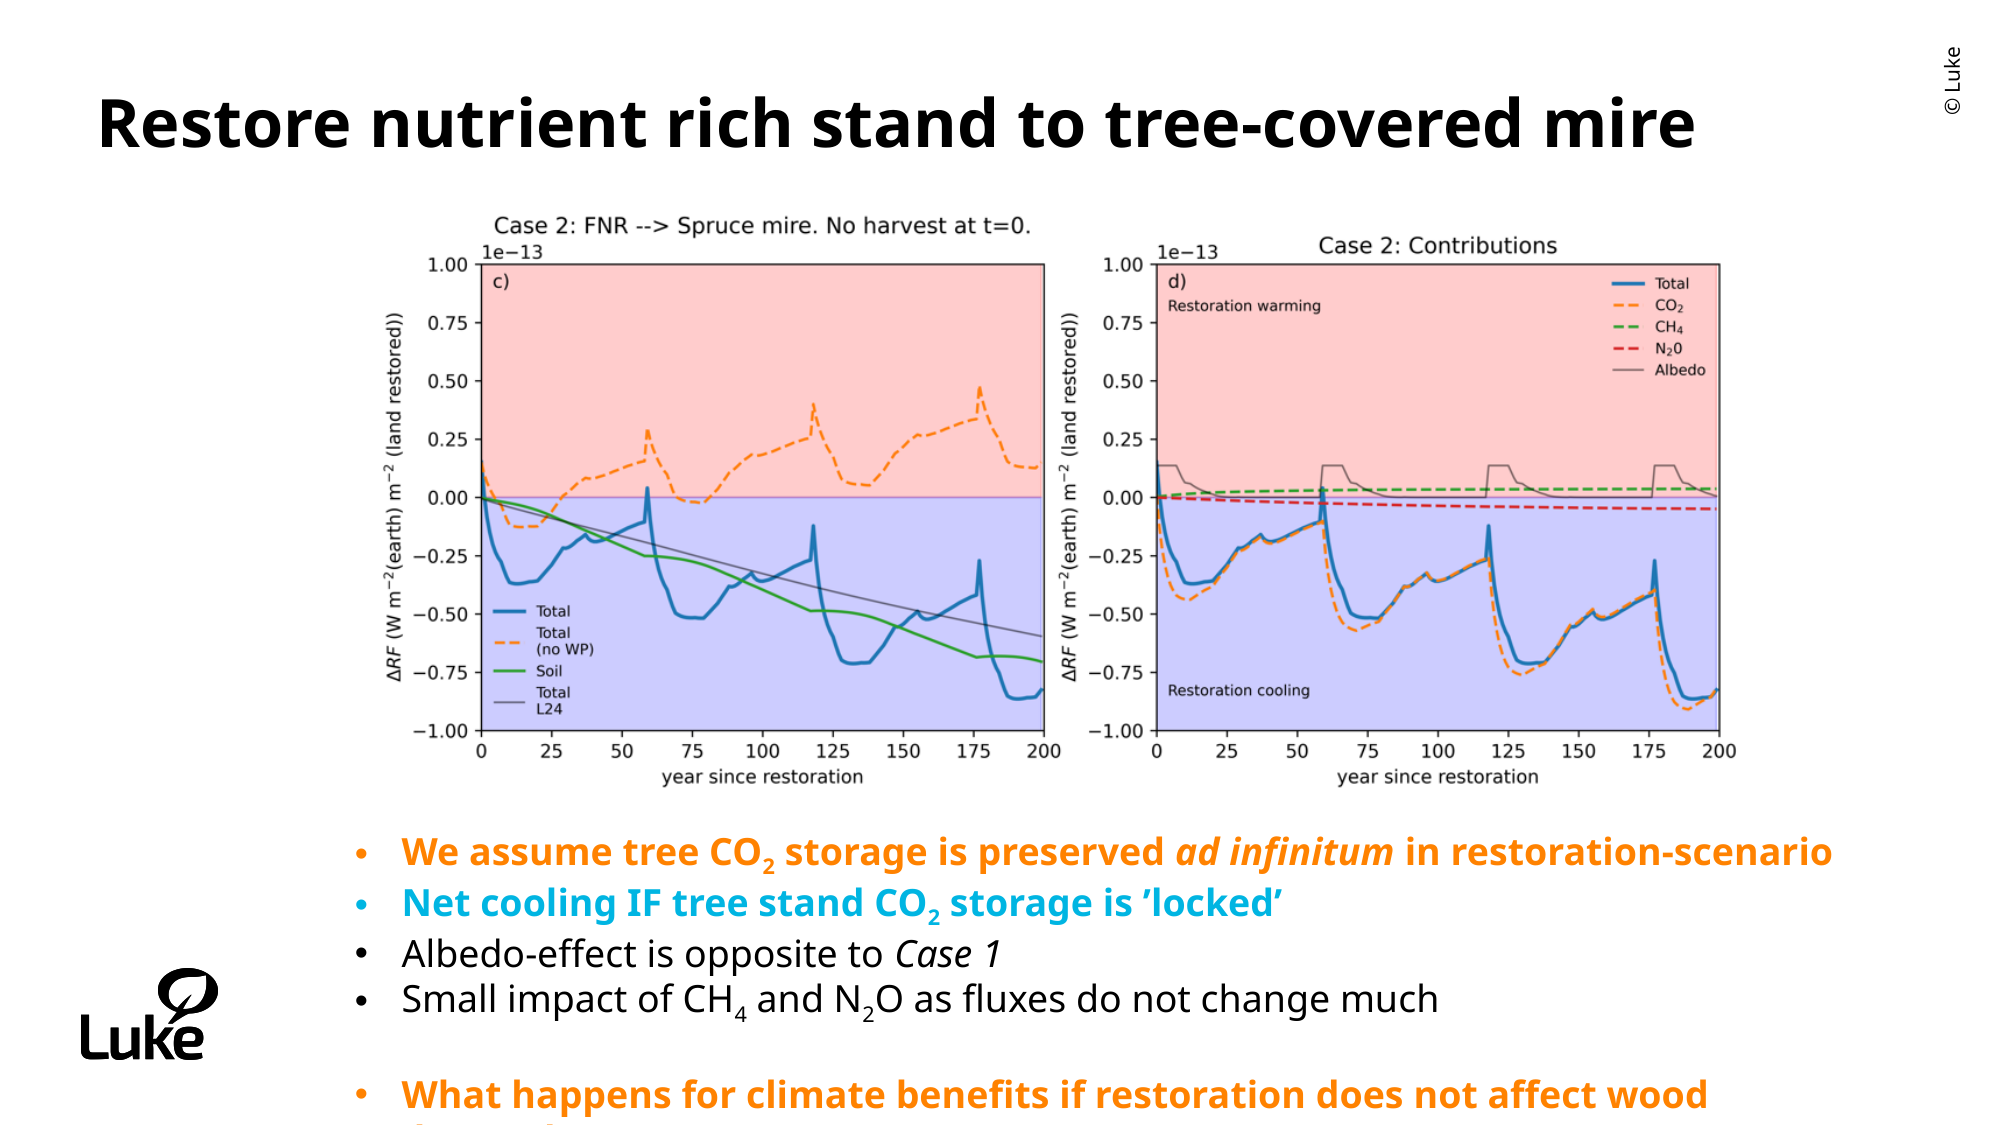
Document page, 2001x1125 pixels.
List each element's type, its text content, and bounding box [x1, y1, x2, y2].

picture [81, 968, 218, 1060]
picture [340, 204, 1751, 806]
text_box We assume tree CO2 storage is preserved ad infinitum in restoration-scenario Net cooling IF tree stand CO2 storage is ’locked’ Albedo-effect is opposite to Case 1 Small impact of CH4 and N2O as fluxes do not change much What happens for climate benefits if restoration does not affect wood demand? [340, 820, 1857, 1125]
title Restore nutrient rich stand to tree-covered mire [81, 82, 1906, 238]
